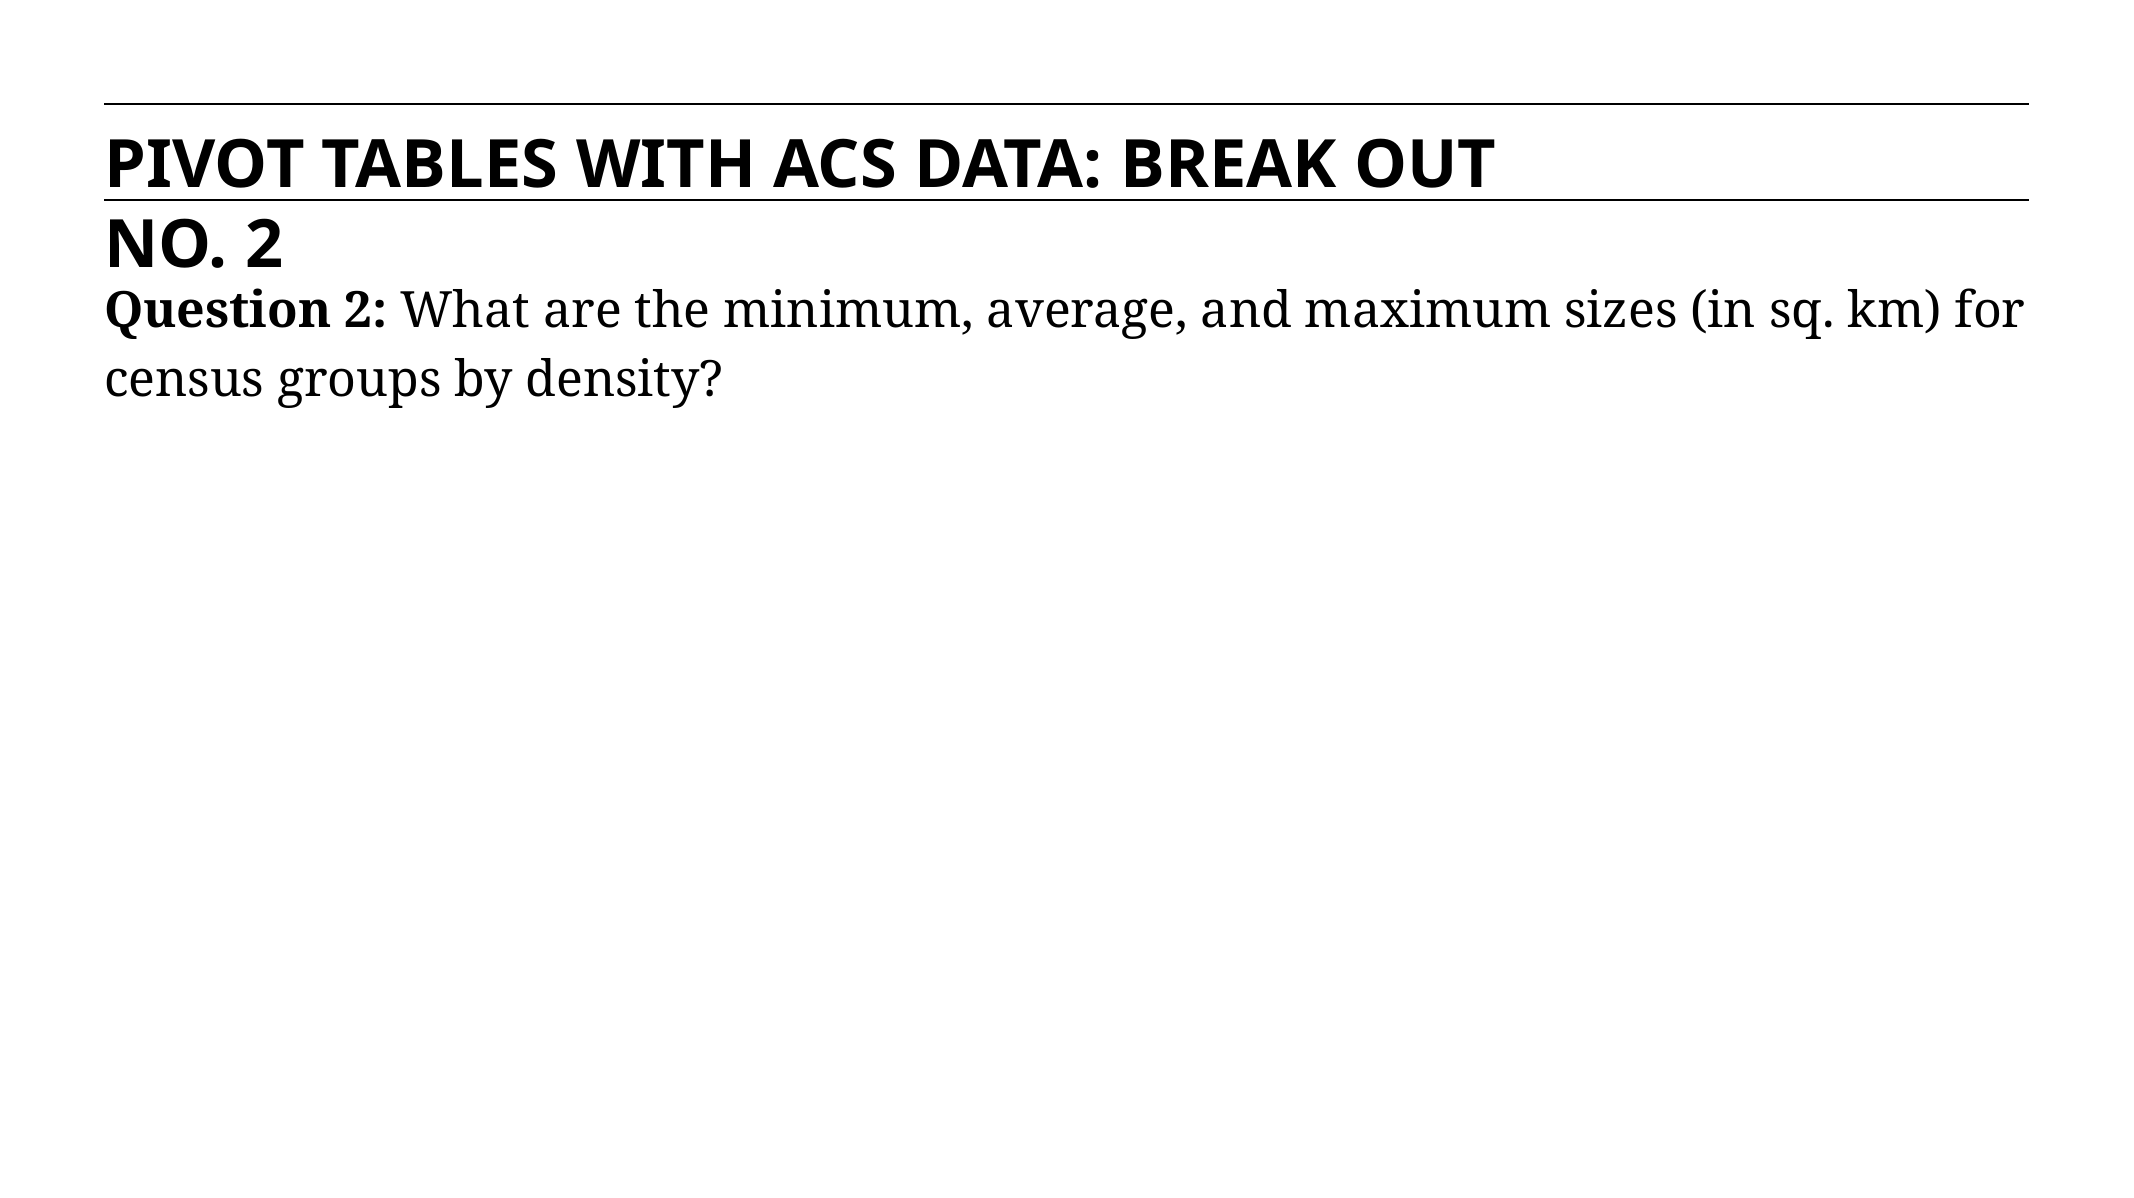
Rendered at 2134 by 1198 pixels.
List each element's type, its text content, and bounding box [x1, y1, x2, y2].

list Question 2: What are the minimum, average, and maximum sizes (in sq. km) for census groups by density? Rows: “density_group” Values: Min of “area_sqkm” Average of “area_sqkm” Max of “area_sqkm” [104, 208, 2030, 834]
text_box PIVOT TABLES WITH ACS DATA: BREAK OUT NO. 2 [104, 120, 1525, 192]
